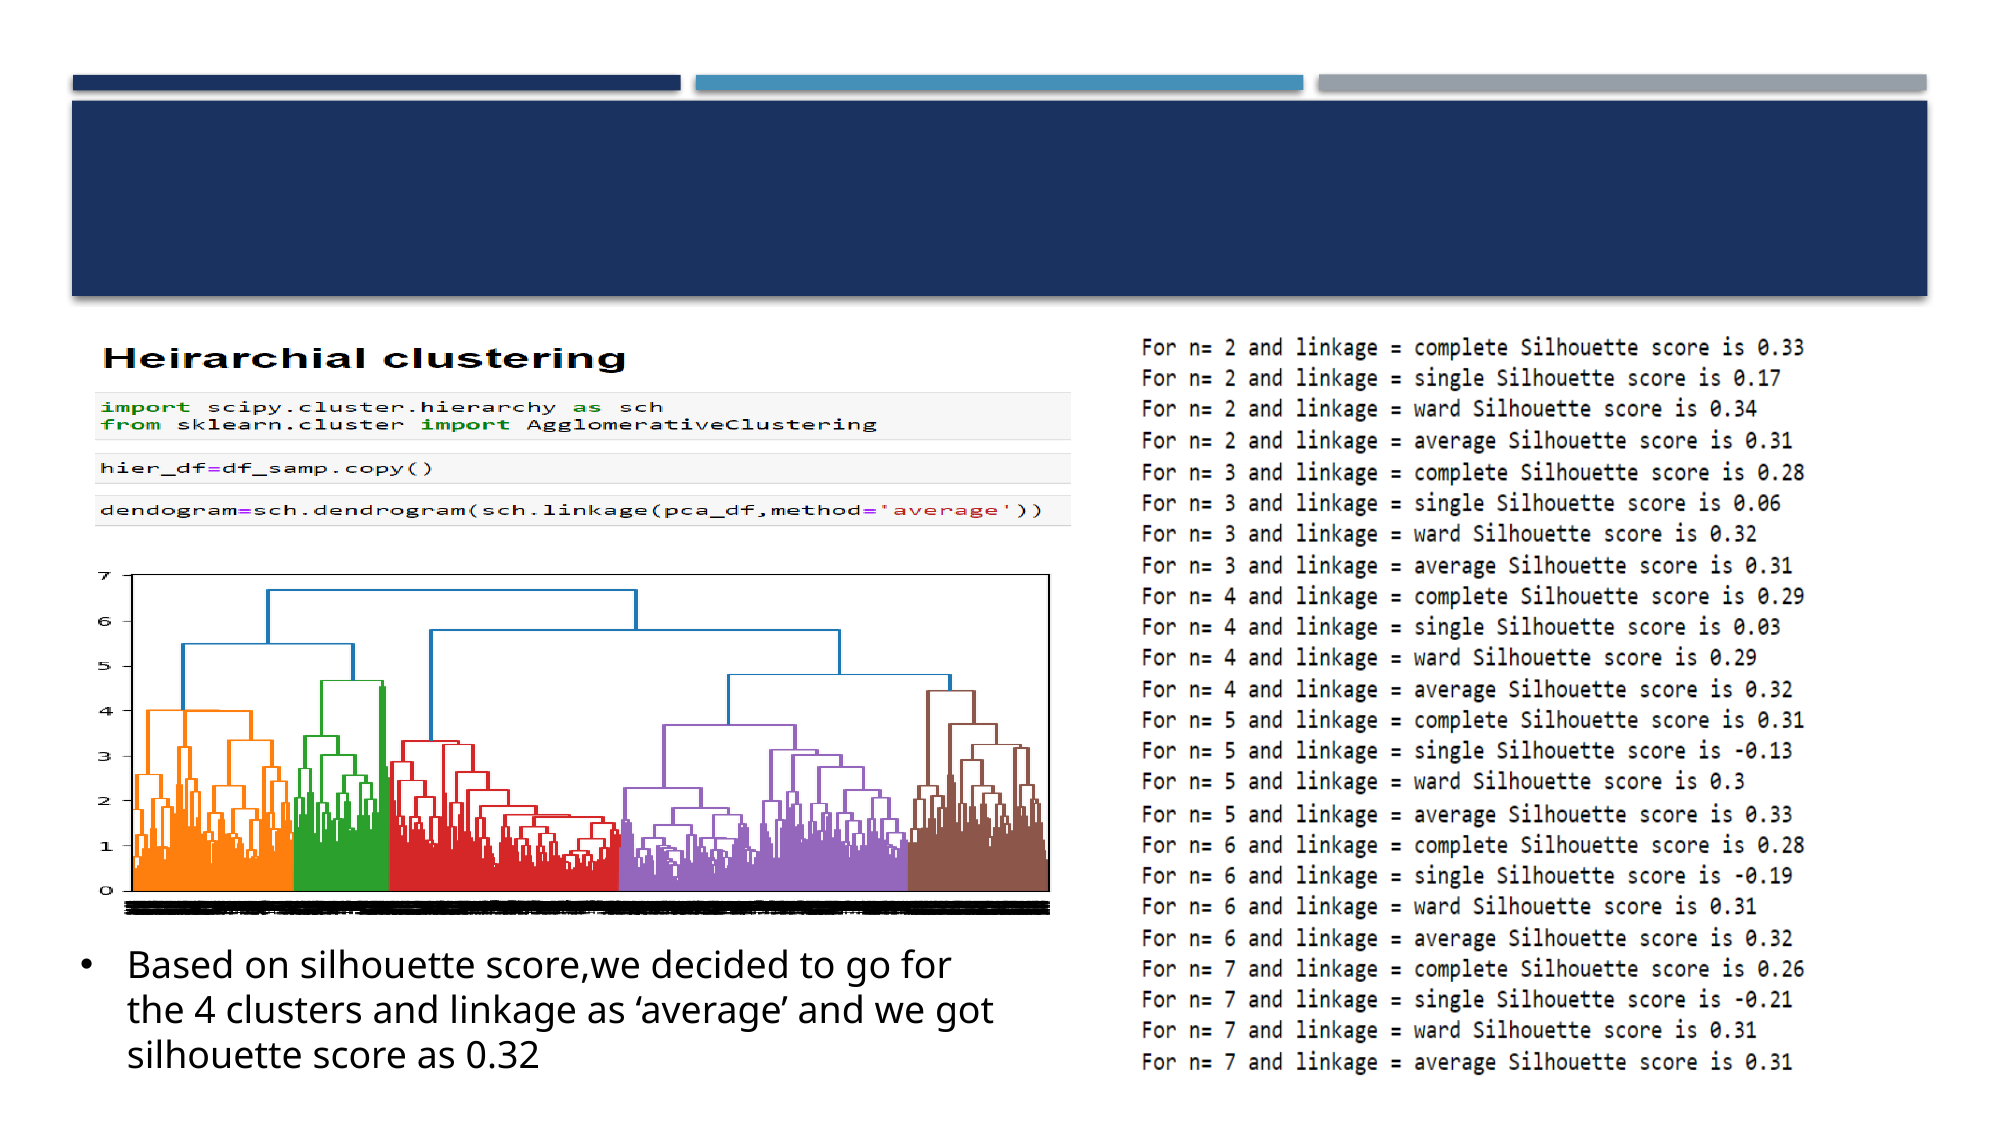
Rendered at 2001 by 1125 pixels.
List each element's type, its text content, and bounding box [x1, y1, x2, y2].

picture [94, 334, 1071, 535]
picture [78, 561, 1072, 923]
picture [1133, 320, 1857, 1094]
text_box Based on silhouette score,we decided to go for the 4 clusters and linkage as ‘average’ and we got silhouette score as 0.32 [65, 934, 1022, 1084]
